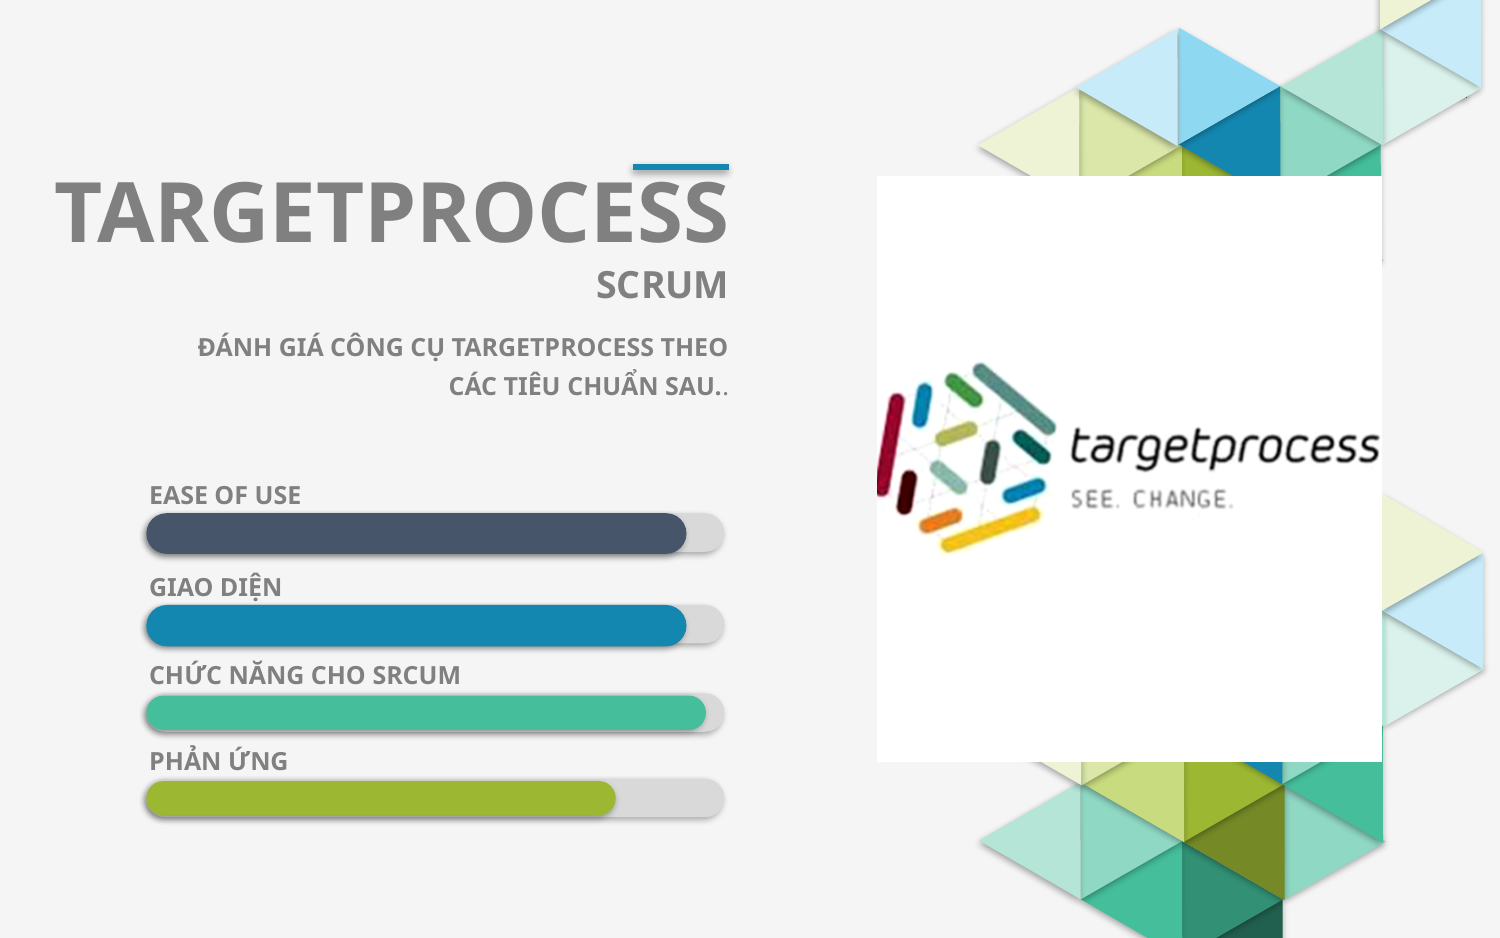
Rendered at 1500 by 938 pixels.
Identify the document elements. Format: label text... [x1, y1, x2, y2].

text_box [145, 512, 688, 555]
text_box [145, 780, 617, 817]
list PHẢN ỨNG [149, 729, 730, 784]
text_box [145, 604, 688, 648]
list TARGETPROCESS [0, 168, 730, 250]
list SCRUM [145, 253, 730, 314]
picture [876, 175, 1382, 762]
list CHỨC NĂNG CHO SRCUM [149, 644, 730, 698]
list EASE OF USE [149, 464, 730, 518]
list GIAO DIỆN [149, 556, 730, 610]
text_box [145, 694, 707, 731]
list ĐÁNH GIÁ CÔNG CỤ TARGETPROCESS THEO CÁC TIÊU CHUẨN SAU.. [145, 322, 730, 441]
